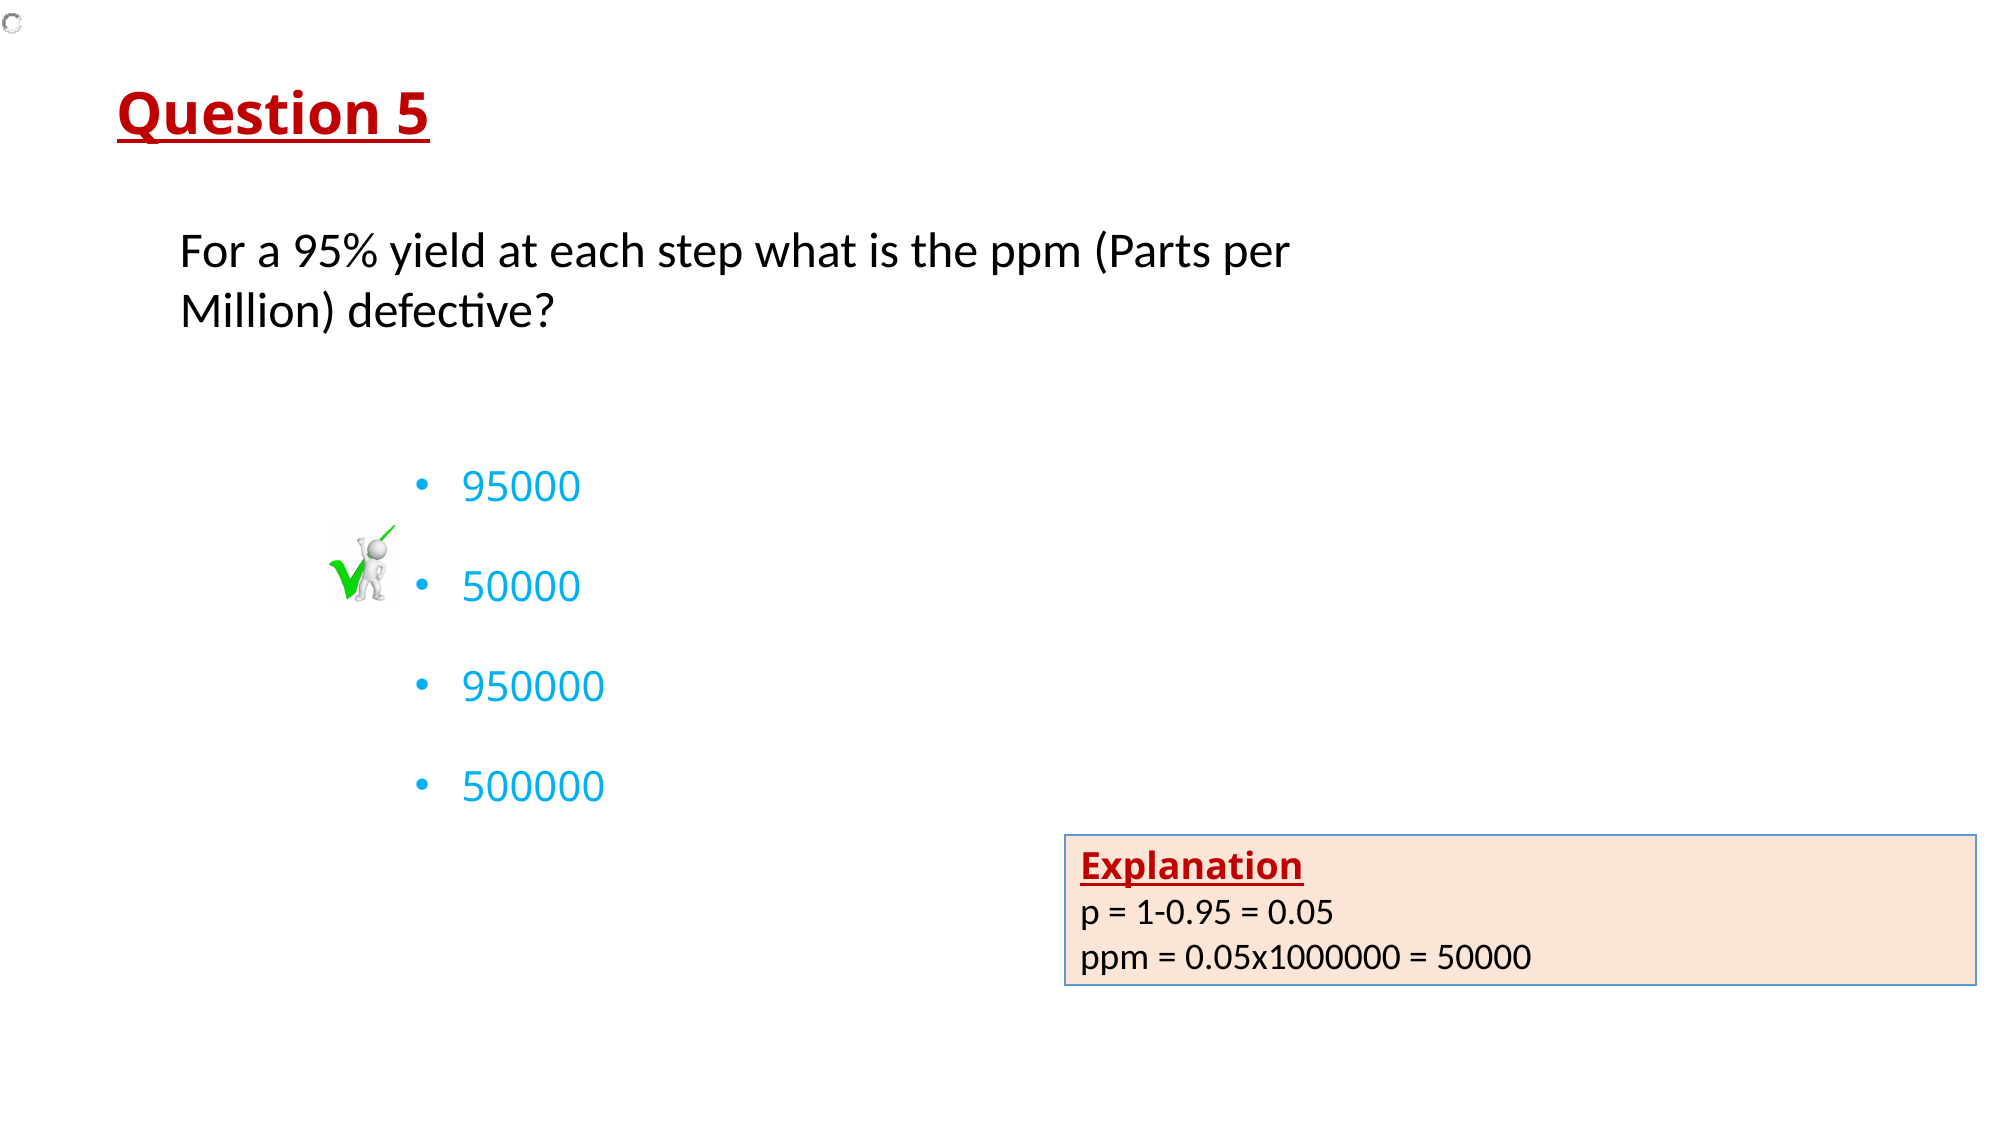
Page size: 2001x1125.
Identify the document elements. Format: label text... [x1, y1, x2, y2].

text_box Explanation p = 1-0.95 = 0.05 ppm = 0.05x1000000 = 50000 [1064, 834, 1977, 986]
text_box 95000 50000 950000 500000 [400, 402, 1464, 817]
text_box For a 95% yield at each step what is the ppm (Parts per Million) defective? [164, 210, 1409, 345]
text_box Question 5 [101, 68, 446, 154]
picture [0, 0, 225, 50]
picture [327, 524, 400, 603]
